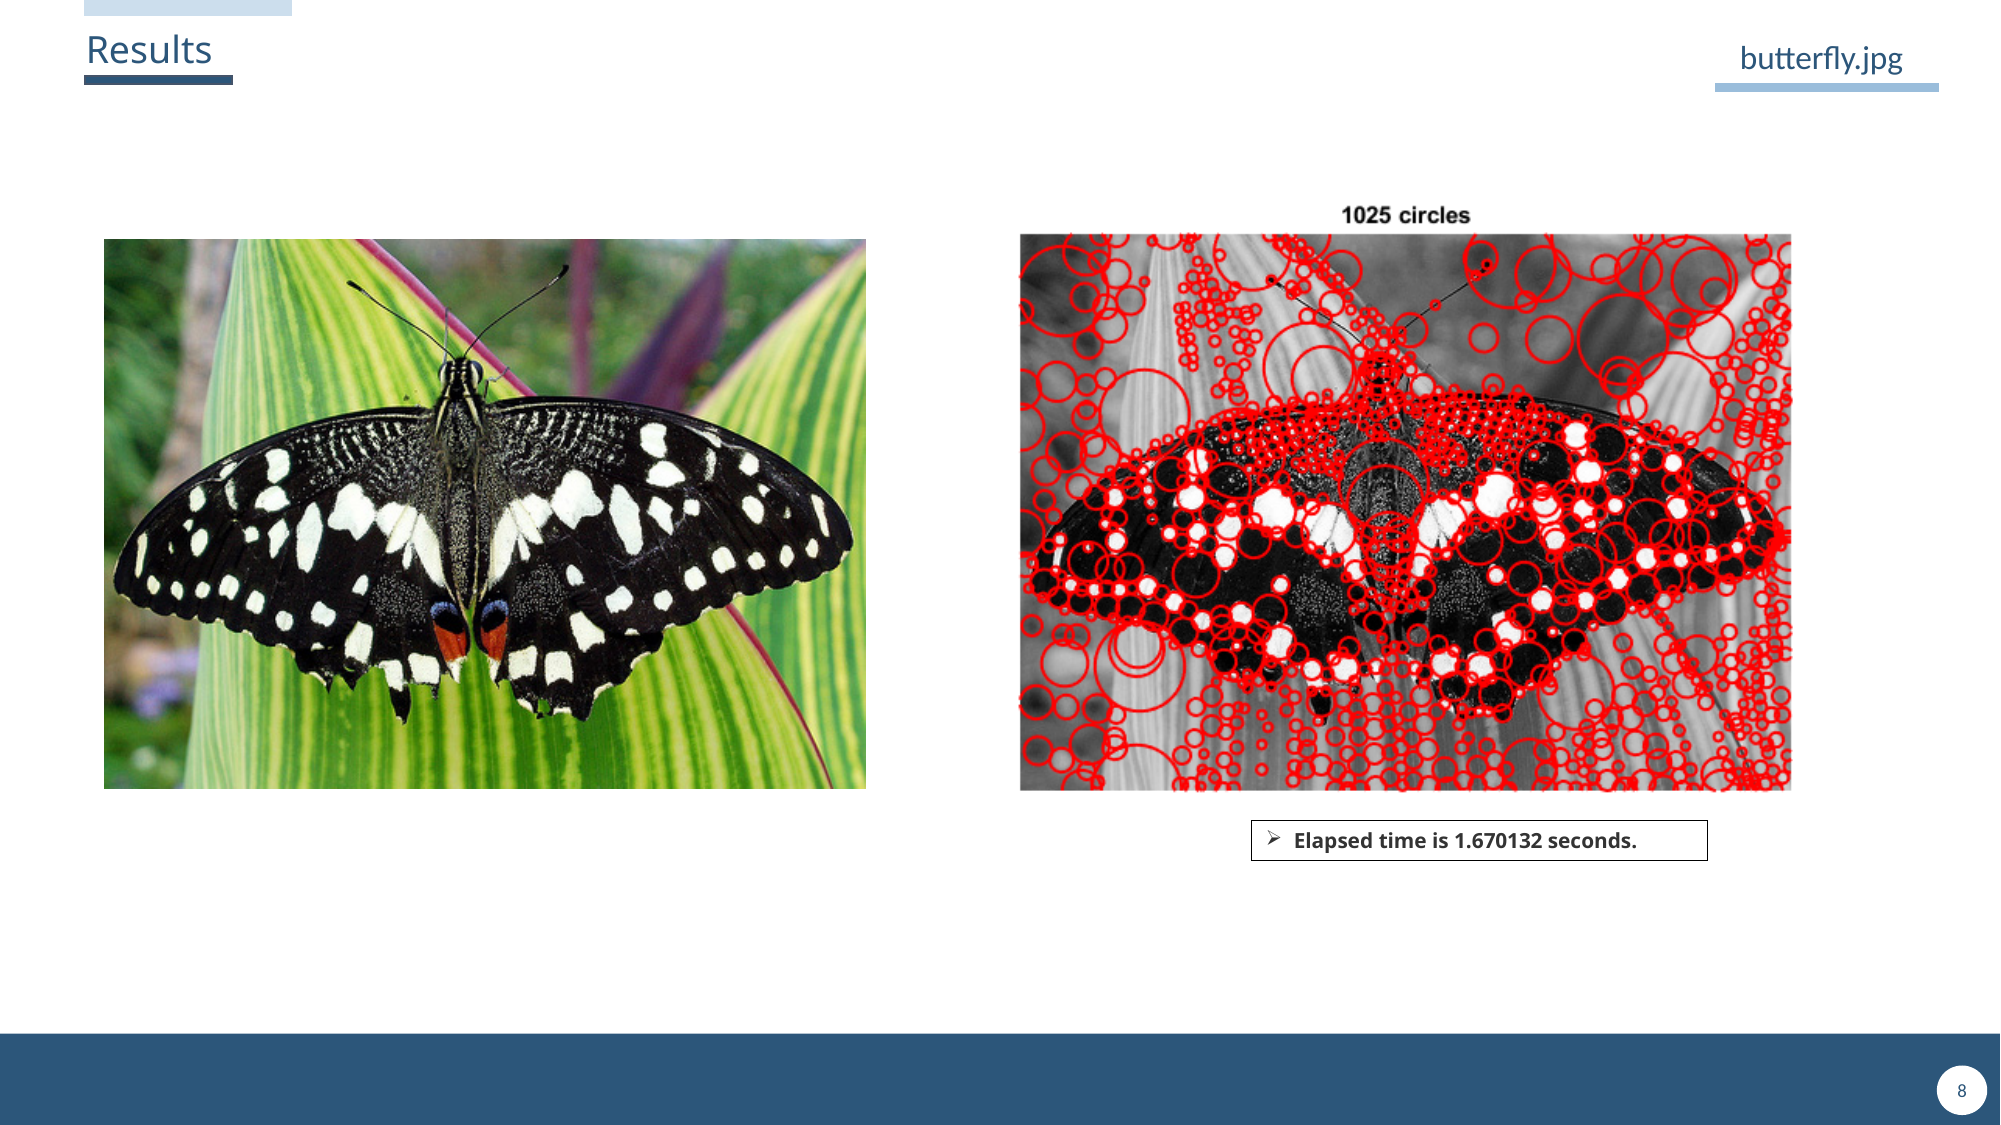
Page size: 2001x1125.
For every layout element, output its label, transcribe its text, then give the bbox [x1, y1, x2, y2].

picture [104, 239, 866, 789]
text_box Results [71, 18, 239, 79]
text_box butterfly.jpg [1725, 29, 1929, 84]
text_box [84, 0, 292, 16]
picture [886, 189, 1929, 891]
